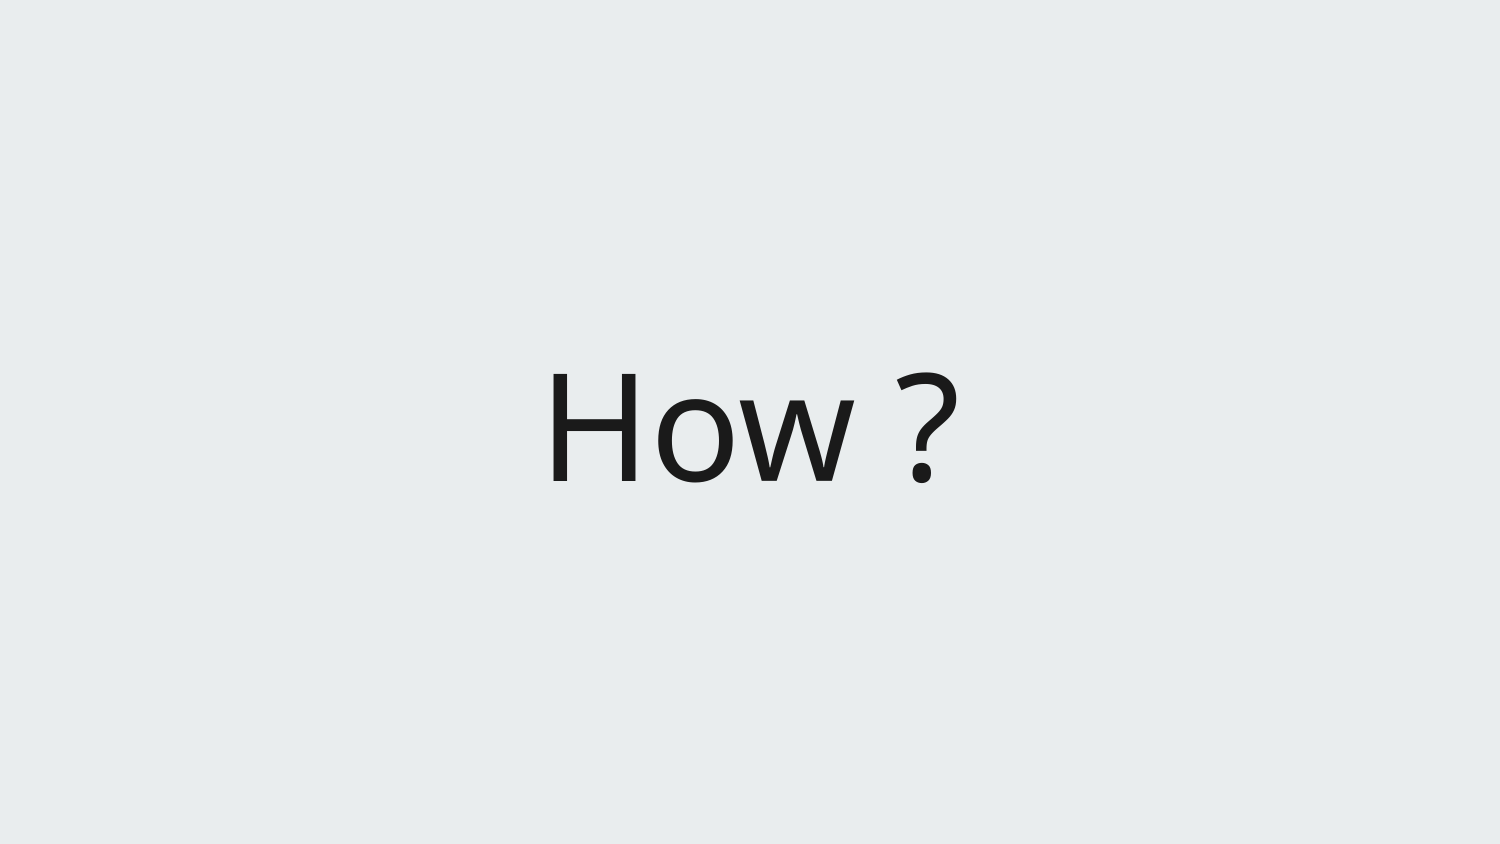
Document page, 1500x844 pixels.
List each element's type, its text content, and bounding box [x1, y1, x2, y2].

text_box How ? [98, 390, 1402, 454]
